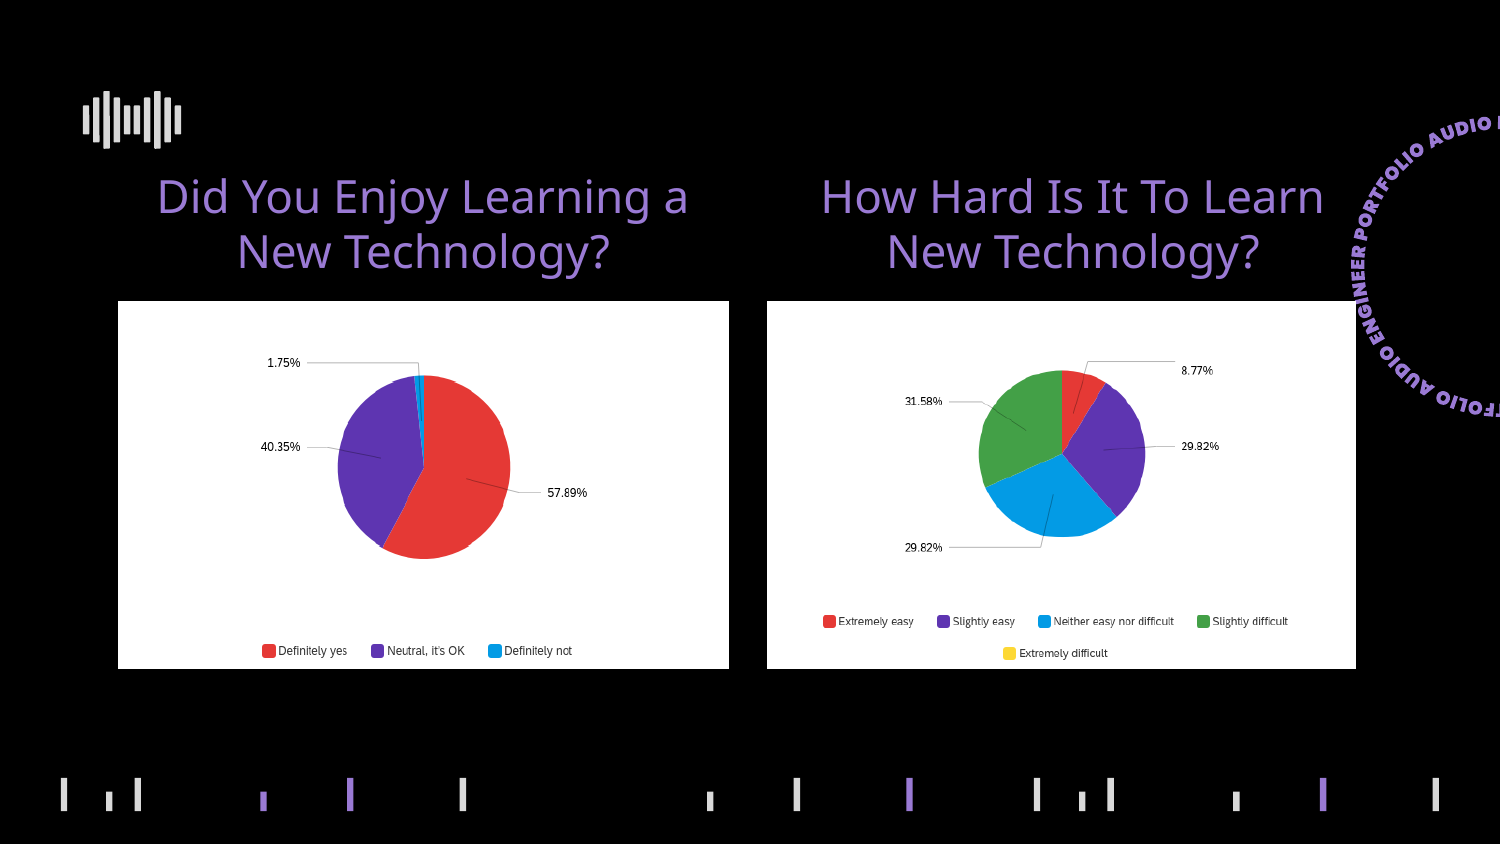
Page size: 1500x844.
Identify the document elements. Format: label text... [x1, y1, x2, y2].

title How Hard Is It To Learn New Technology? [767, 152, 1378, 228]
picture [767, 301, 1357, 669]
title Did You Enjoy Learning a New Technology? [129, 152, 718, 245]
picture [117, 301, 729, 669]
